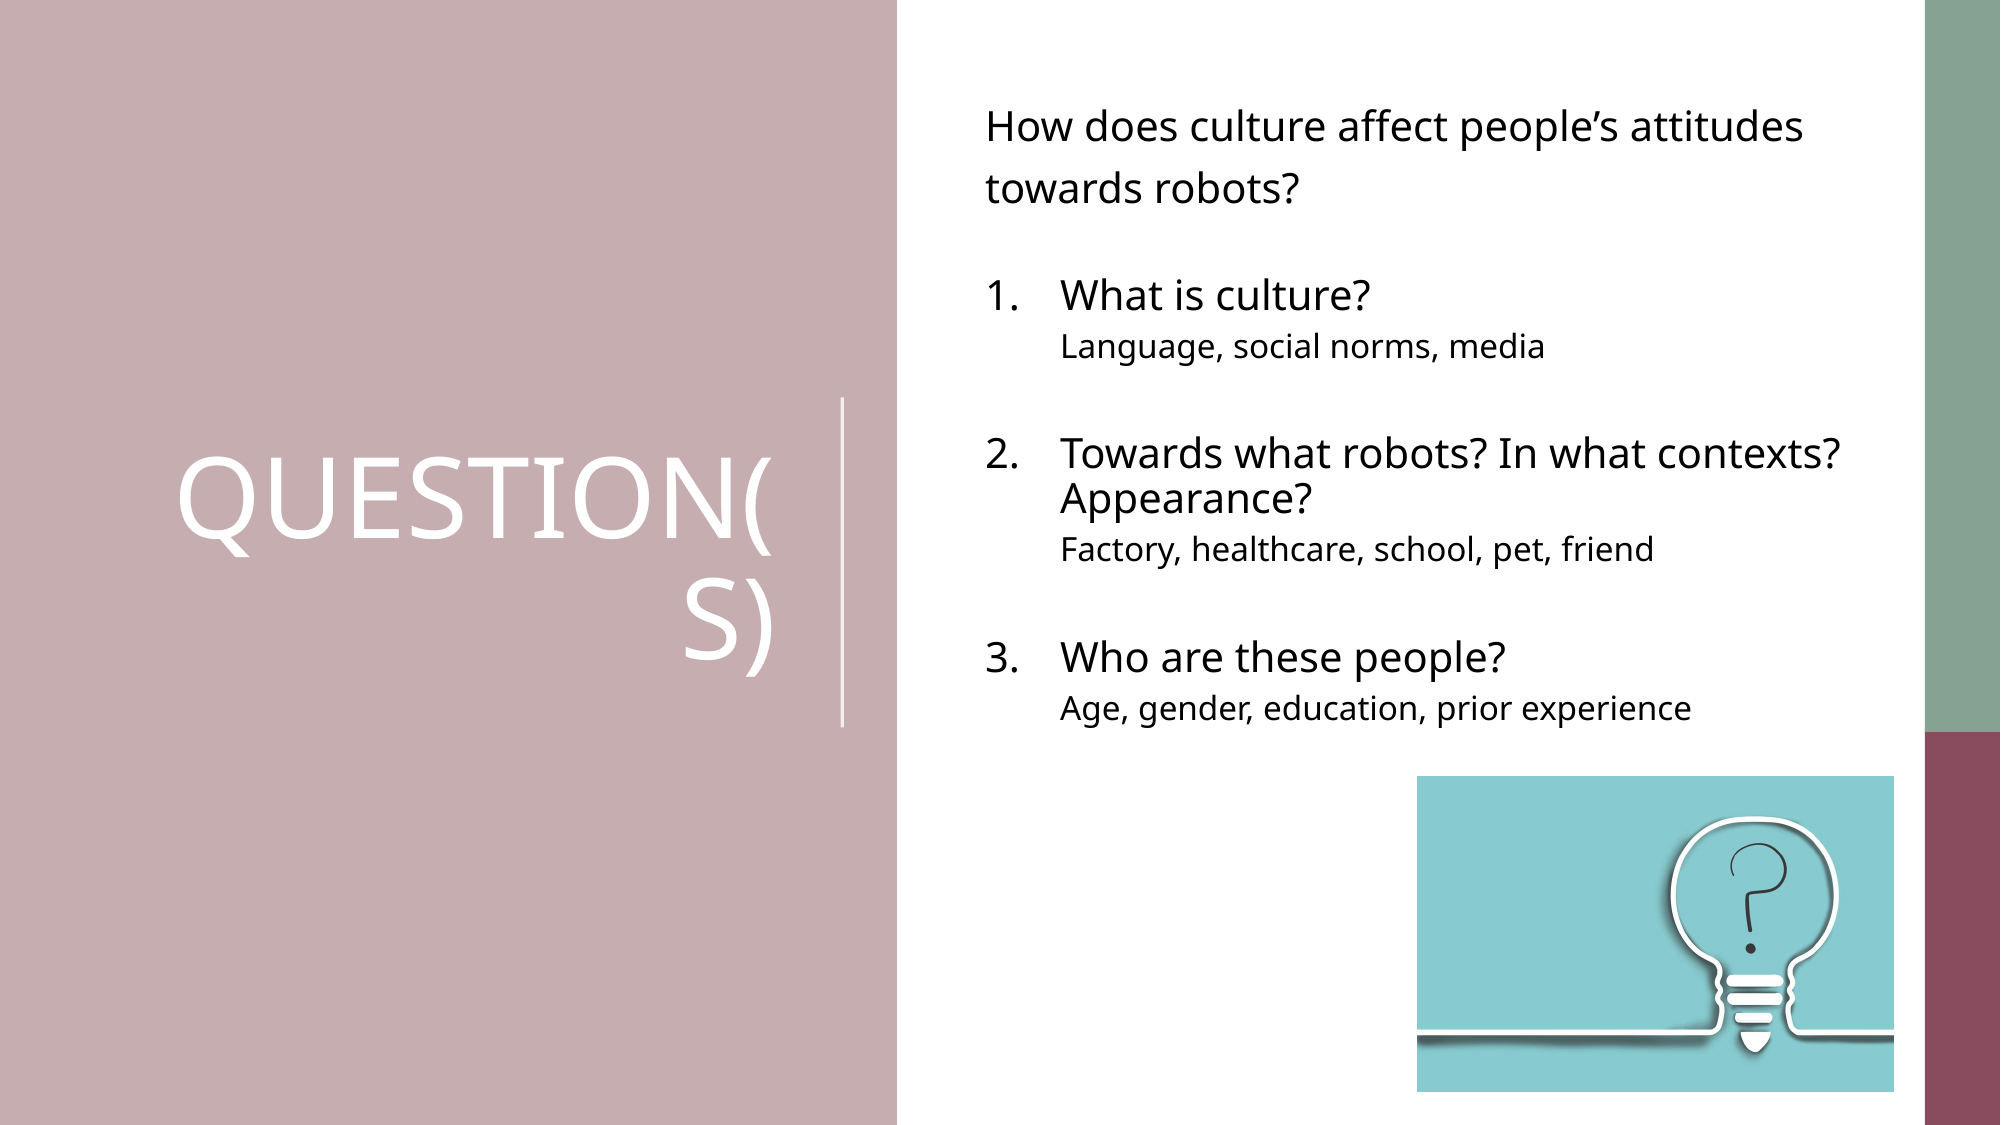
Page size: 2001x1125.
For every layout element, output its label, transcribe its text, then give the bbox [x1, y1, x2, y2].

list How does culture affect people’s attitudes towards robots? [970, 79, 1855, 268]
text_box [0, 0, 898, 1125]
picture [1417, 776, 1894, 1092]
text_box Question(s) [106, 104, 791, 1020]
text_box What is culture? Language, social norms, media Towards what robots? In what contexts? Appearance? Factory, healthcare, school, pet, friend Who are these people? Age, gender, education, prior experience [970, 267, 1867, 812]
